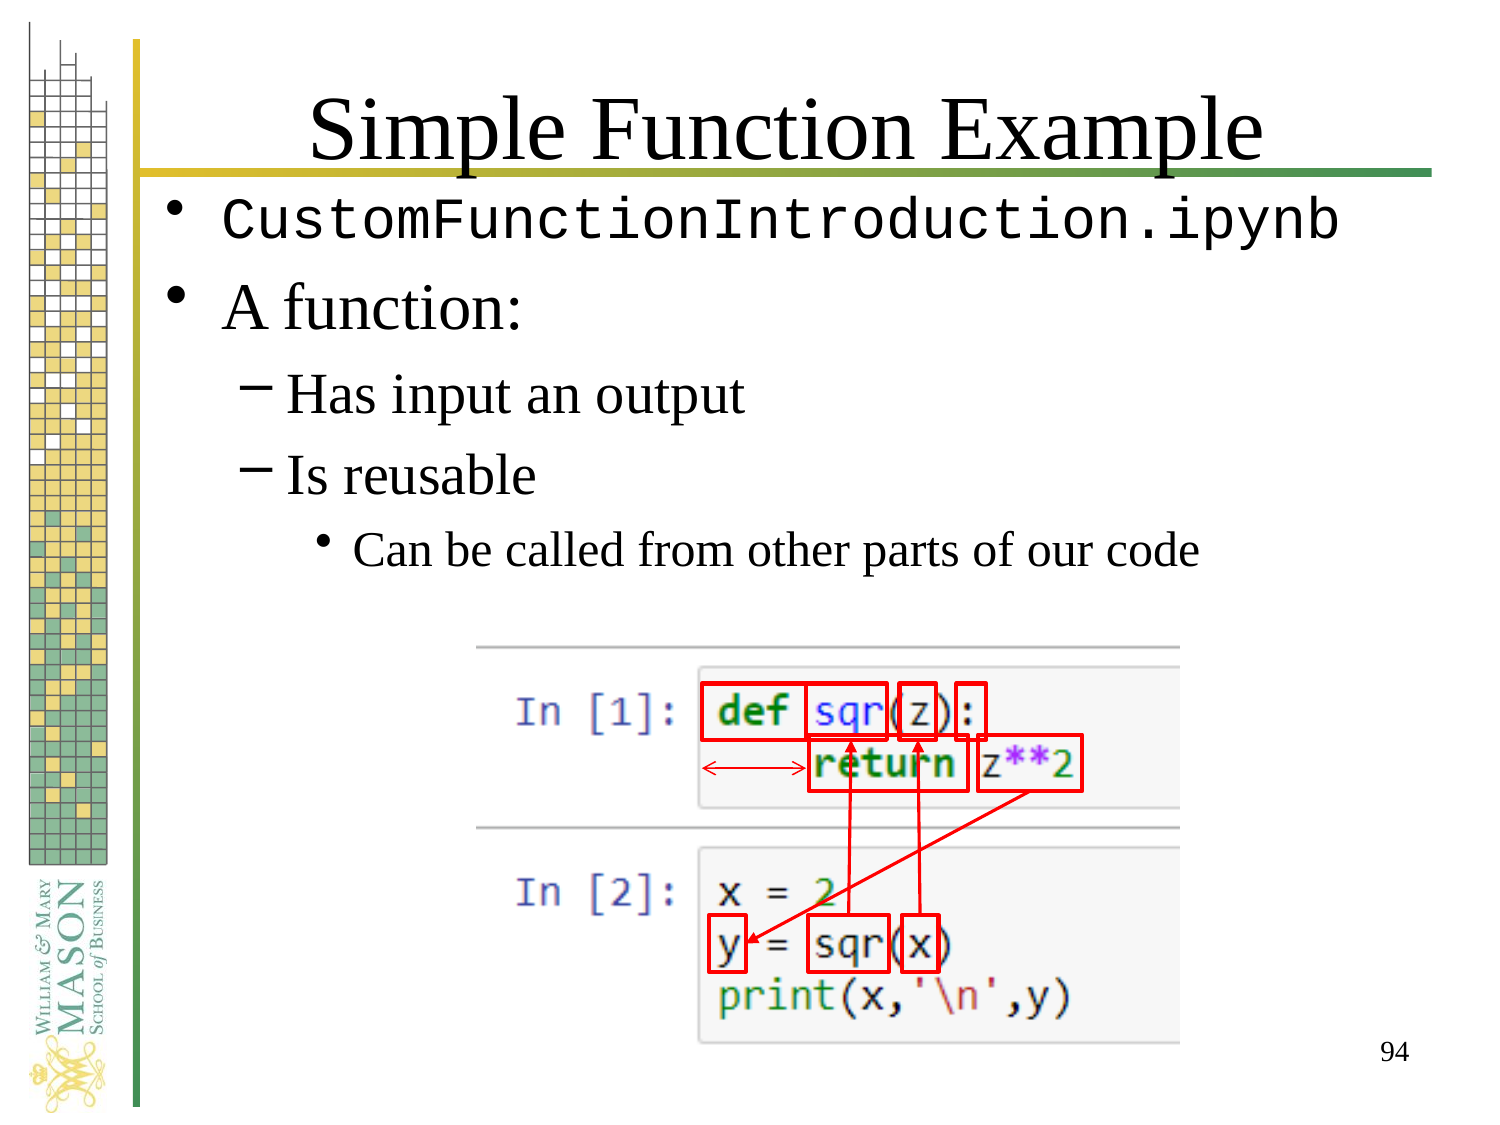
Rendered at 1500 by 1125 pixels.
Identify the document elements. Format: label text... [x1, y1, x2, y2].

list CustomFunctionIntroduction.ipynb A function: Has input an output Is reusable Can be called from other parts of our code [150, 172, 1425, 940]
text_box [745, 790, 1031, 944]
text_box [848, 739, 852, 789]
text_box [917, 739, 921, 789]
title Boolean Statements [29, 879, 107, 1113]
picture [476, 622, 1180, 1067]
slide_number 94 [1048, 1024, 1426, 1103]
title Simple Function Example [150, 45, 1425, 172]
